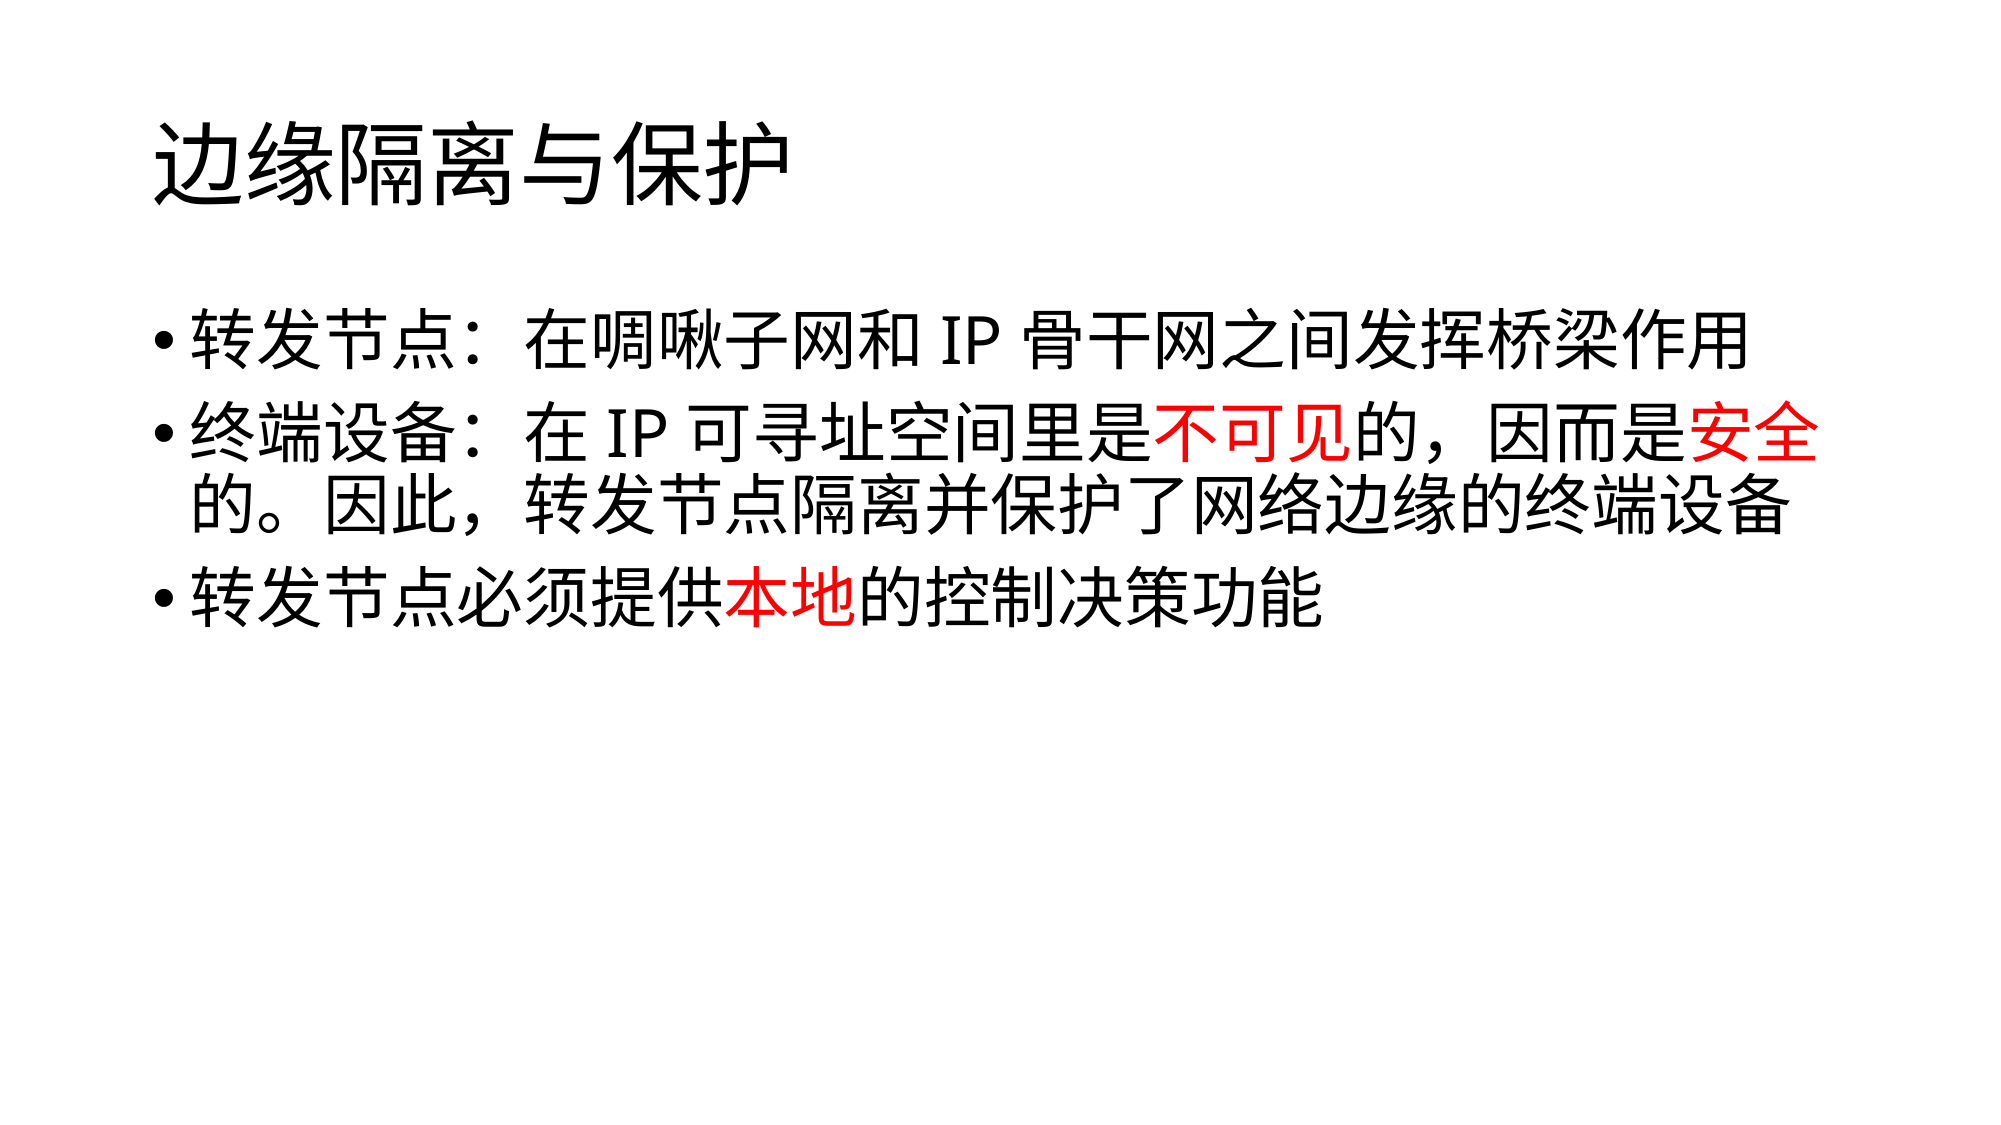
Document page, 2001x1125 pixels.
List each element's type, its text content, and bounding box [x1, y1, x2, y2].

title 边缘隔离与保护 [137, 59, 1863, 278]
list 转发节点：在啁啾子网和IP骨干网之间发挥桥梁作用 终端设备：在IP可寻址空间里是不可见的，因而是安全的。因此，转发节点隔离并保护了网络边缘的终端设备 转发节点必须提供本地的控制决策功能 [137, 299, 1863, 1014]
